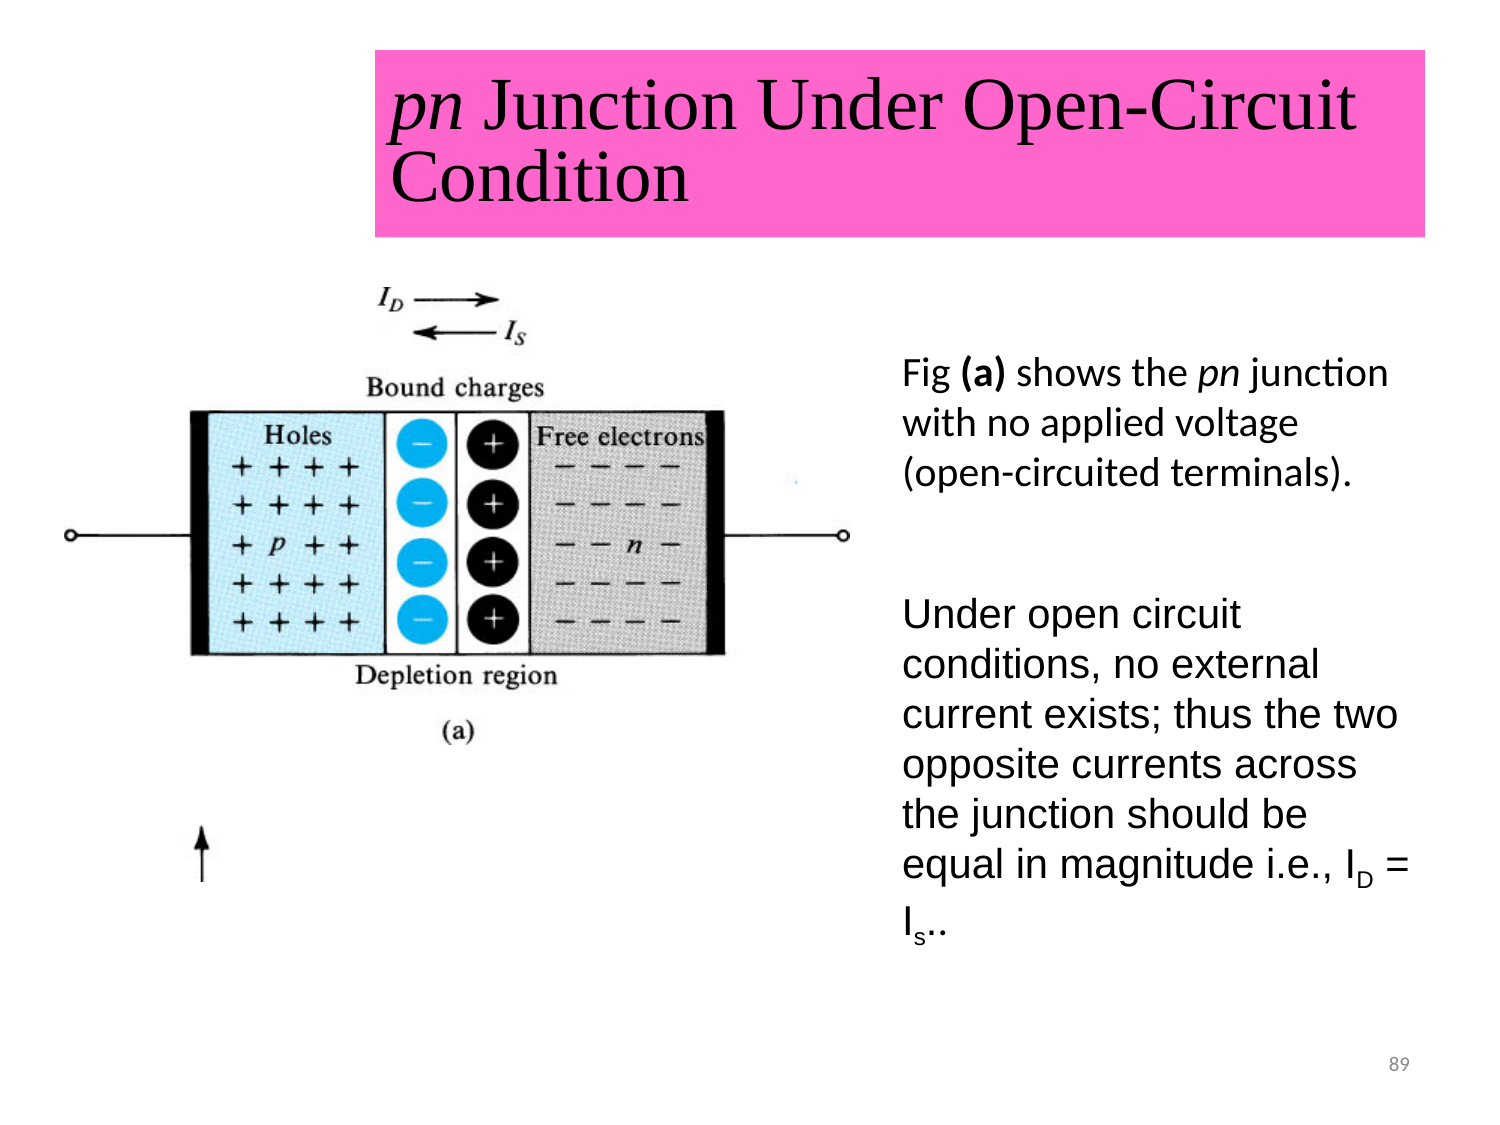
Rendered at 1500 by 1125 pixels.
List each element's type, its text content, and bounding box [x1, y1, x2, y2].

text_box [64, 287, 851, 882]
slide_number 89 [1074, 1042, 1426, 1103]
text_box Fig (a) shows the pn junction with no applied voltage (open-circuited terminals). Under open circuit conditions, no external current exists; thus the two opposite currents across the junction should be equal in magnitude i.e., ID = Is.. [887, 337, 1425, 958]
title pn Junction Under Open-Circuit Condition [374, 49, 1426, 238]
